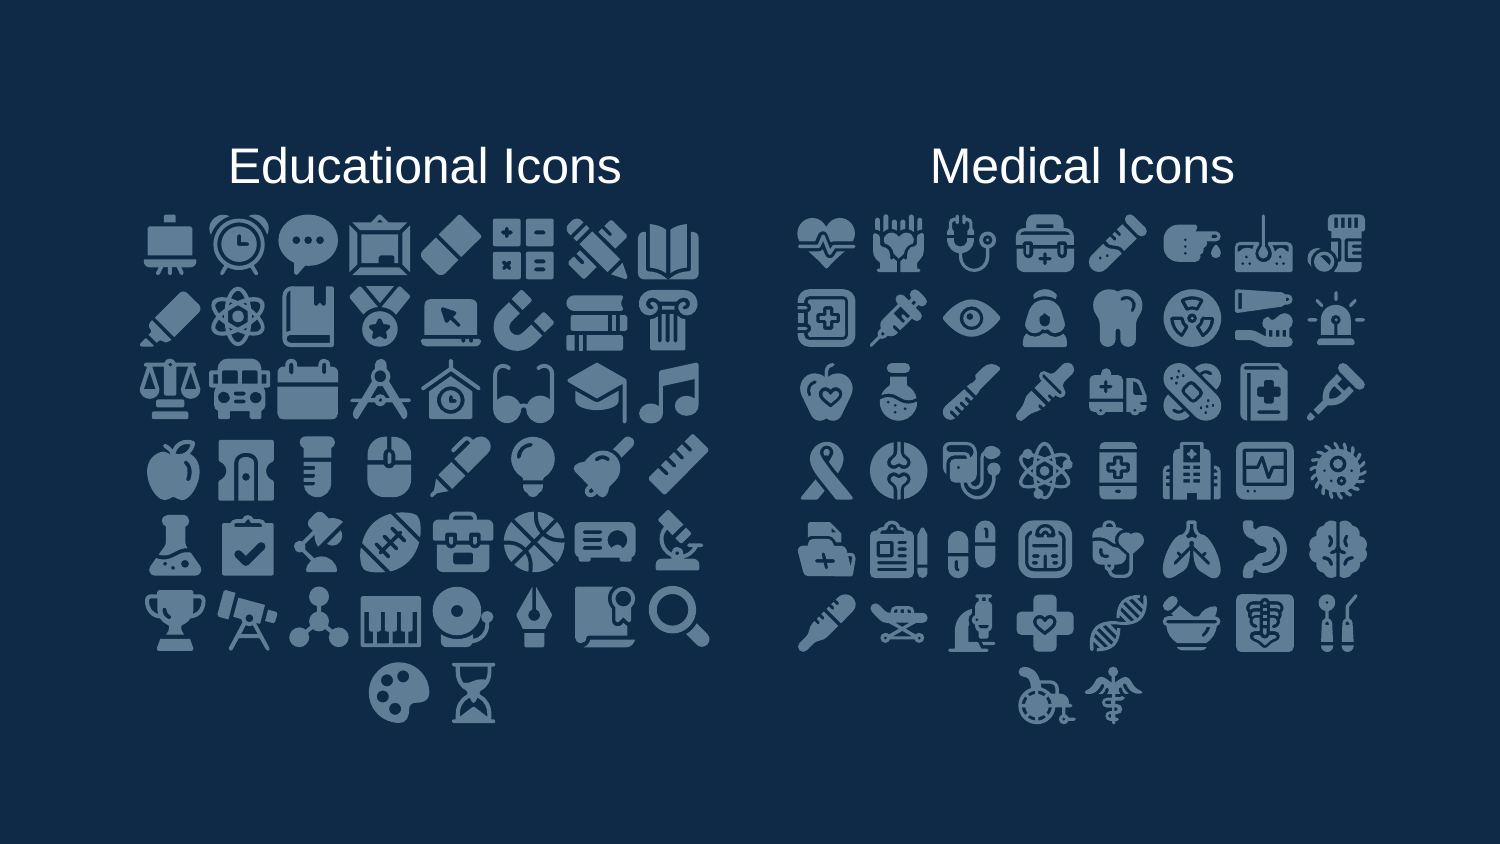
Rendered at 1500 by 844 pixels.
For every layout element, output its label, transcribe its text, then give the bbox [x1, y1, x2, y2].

text_box [942, 441, 1001, 500]
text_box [655, 509, 704, 571]
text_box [1163, 224, 1222, 262]
text_box [147, 439, 200, 501]
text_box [349, 214, 411, 276]
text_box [143, 214, 197, 276]
text_box [1240, 363, 1288, 421]
text_box [1093, 289, 1143, 347]
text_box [1016, 441, 1074, 500]
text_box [869, 520, 928, 579]
text_box [209, 358, 271, 420]
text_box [1308, 520, 1368, 579]
text_box [282, 286, 334, 348]
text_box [420, 298, 482, 347]
text_box [451, 662, 496, 724]
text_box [1234, 289, 1294, 348]
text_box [299, 436, 336, 498]
text_box [649, 434, 709, 495]
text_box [1018, 520, 1073, 579]
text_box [565, 218, 628, 280]
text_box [293, 511, 344, 573]
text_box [144, 589, 206, 651]
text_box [879, 362, 918, 421]
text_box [947, 593, 996, 653]
text_box [280, 214, 339, 276]
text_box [432, 586, 494, 648]
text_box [209, 286, 269, 347]
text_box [638, 289, 699, 351]
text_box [510, 436, 556, 498]
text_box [1306, 290, 1366, 346]
text_box [1162, 520, 1221, 579]
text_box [1162, 441, 1221, 500]
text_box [800, 441, 854, 500]
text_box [1015, 362, 1075, 422]
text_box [420, 358, 482, 420]
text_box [277, 358, 339, 420]
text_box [1016, 594, 1075, 652]
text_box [797, 217, 856, 269]
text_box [869, 441, 928, 500]
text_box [139, 358, 201, 420]
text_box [566, 295, 628, 351]
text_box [1235, 593, 1294, 653]
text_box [1235, 441, 1295, 500]
text_box [870, 289, 927, 347]
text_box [492, 218, 554, 280]
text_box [574, 521, 636, 562]
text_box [796, 362, 857, 421]
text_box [572, 436, 635, 498]
text_box [1018, 666, 1076, 725]
text_box [368, 662, 430, 723]
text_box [138, 291, 202, 347]
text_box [566, 362, 627, 424]
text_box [1022, 288, 1068, 348]
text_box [217, 589, 278, 651]
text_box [942, 299, 1001, 337]
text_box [797, 594, 857, 653]
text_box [349, 285, 411, 347]
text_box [797, 288, 856, 348]
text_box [1163, 288, 1222, 348]
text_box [503, 511, 565, 573]
text_box Educational Icons [139, 118, 711, 198]
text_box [1306, 362, 1366, 421]
text_box [870, 603, 928, 643]
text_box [637, 223, 699, 280]
text_box [493, 363, 555, 424]
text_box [1092, 520, 1145, 579]
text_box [359, 512, 422, 573]
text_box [432, 511, 494, 573]
text_box [360, 596, 422, 648]
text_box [203, 214, 275, 276]
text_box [947, 520, 996, 579]
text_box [1306, 213, 1366, 273]
text_box [639, 362, 699, 424]
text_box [942, 363, 1001, 421]
text_box [1242, 520, 1287, 579]
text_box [648, 585, 711, 648]
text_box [428, 436, 495, 498]
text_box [147, 514, 204, 576]
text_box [367, 436, 412, 498]
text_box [218, 439, 275, 501]
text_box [1234, 213, 1293, 273]
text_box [946, 214, 997, 273]
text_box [1099, 441, 1138, 500]
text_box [1161, 362, 1224, 421]
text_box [797, 521, 857, 577]
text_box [574, 586, 636, 648]
text_box [350, 358, 411, 420]
text_box [222, 515, 274, 576]
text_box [1162, 595, 1221, 651]
text_box [1089, 594, 1147, 652]
text_box [289, 586, 349, 648]
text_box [1318, 594, 1358, 653]
text_box Medical Icons [797, 118, 1369, 198]
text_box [1015, 213, 1075, 273]
text_box [1084, 666, 1143, 725]
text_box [1088, 368, 1147, 416]
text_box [420, 214, 482, 276]
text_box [491, 289, 555, 352]
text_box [1088, 213, 1148, 273]
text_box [515, 586, 553, 648]
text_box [1308, 441, 1368, 500]
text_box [872, 213, 925, 273]
